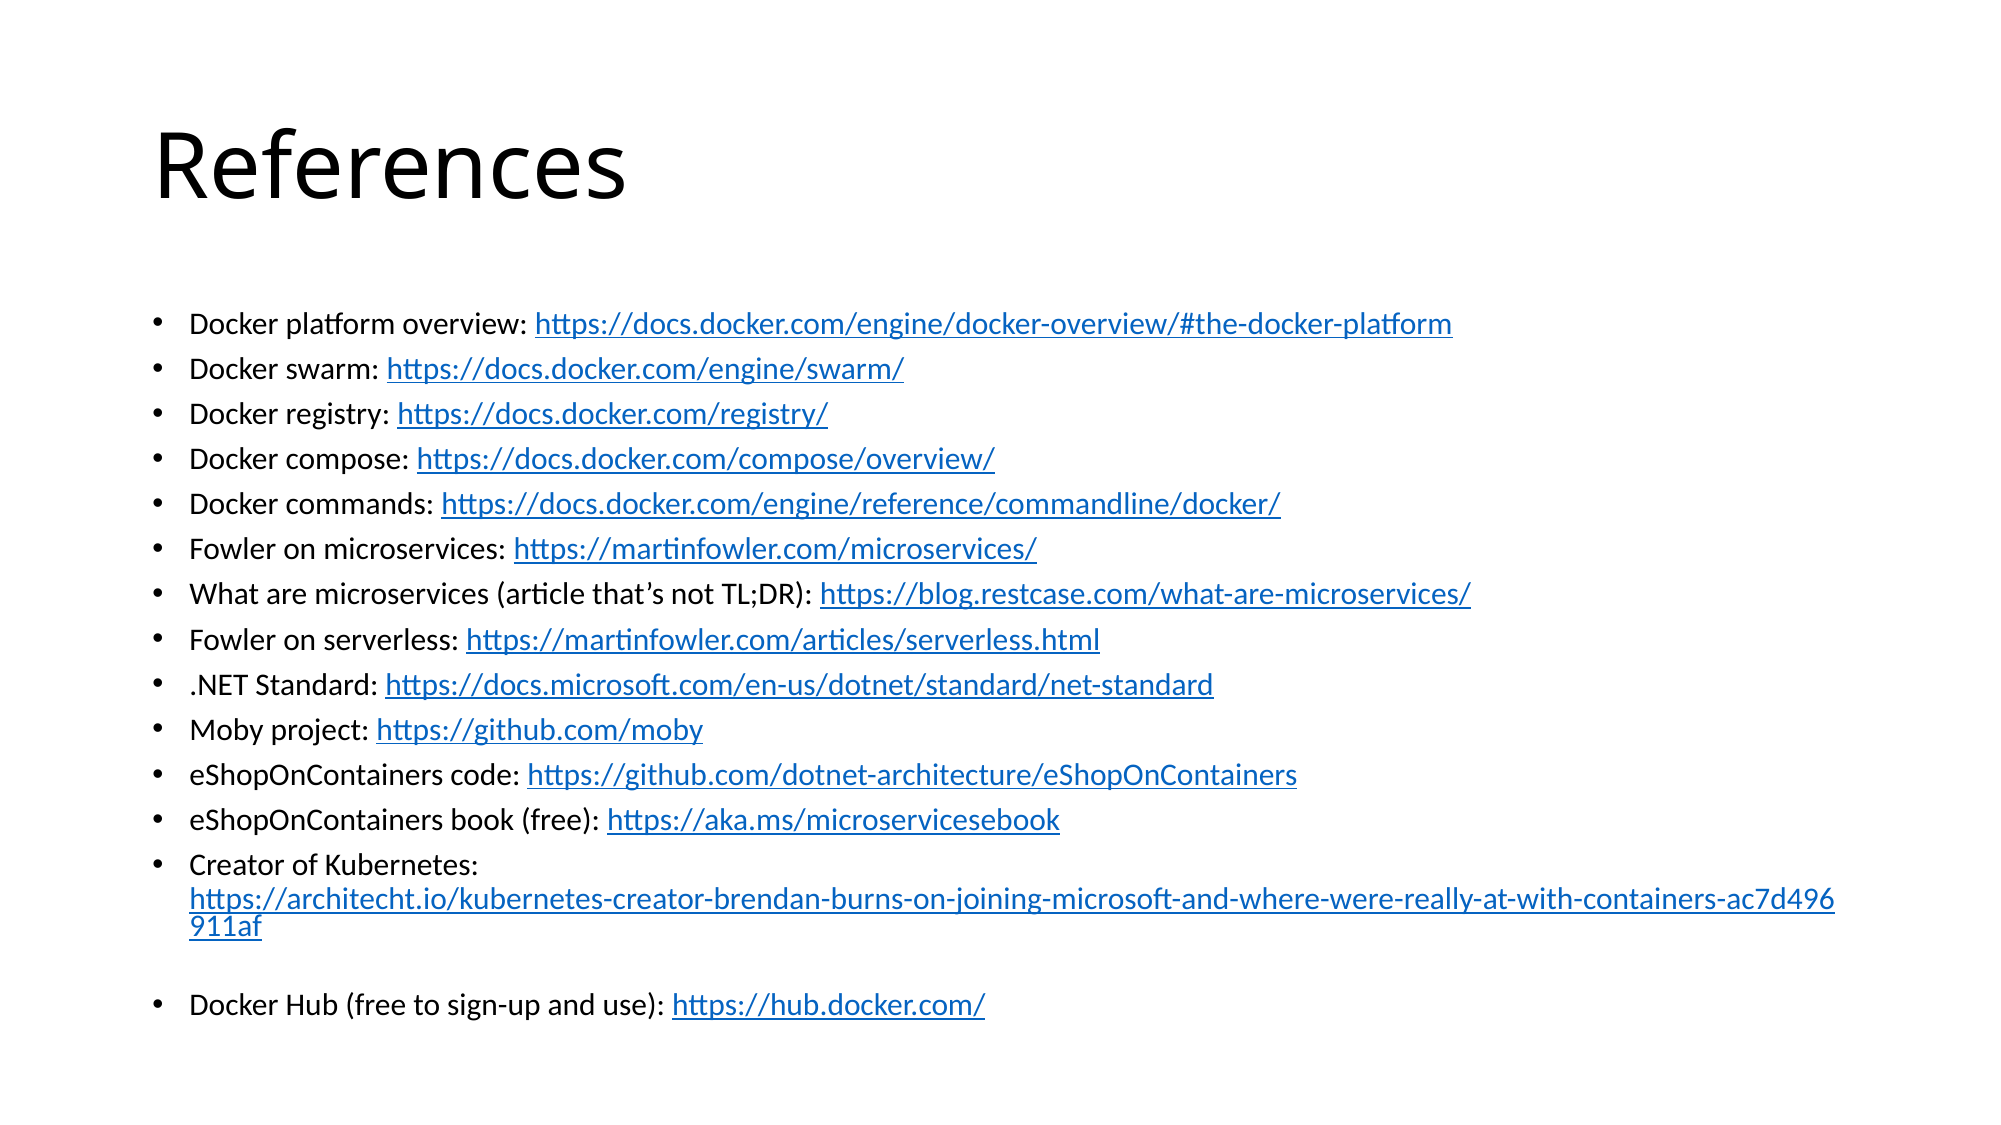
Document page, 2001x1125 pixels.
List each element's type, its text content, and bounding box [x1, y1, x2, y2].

list Docker platform overview: https://docs.docker.com/engine/docker-overview/#the-docker-platform Docker swarm: https://docs.docker.com/engine/swarm/ Docker registry: https://docs.docker.com/registry/ Docker compose: https://docs.docker.com/compose/overview/ Docker commands: https://docs.docker.com/engine/reference/commandline/docker/ Fowler on microservices: https://martinfowler.com/microservices/ What are microservices (article that’s not TL;DR): https://blog.restcase.com/what-are-microservices/ Fowler on serverless: https://martinfowler.com/articles/serverless.html .NET Standard: https://docs.microsoft.com/en-us/dotnet/standard/net-standard Moby project: https://github.com/moby eShopOnContainers code: https://github.com/dotnet-architecture/eShopOnContainers eShopOnContainers book (free): https://aka.ms/microservicesebook Creator of Kubernetes: https://architecht.io/kubernetes-creator-brendan-burns-on-joining-microsoft-and-where-were-really-at-with-containers-ac7d496911af Docker Hub (free to sign-up and use): https://hub.docker.com/ [137, 299, 1863, 1014]
title References [137, 59, 1863, 278]
